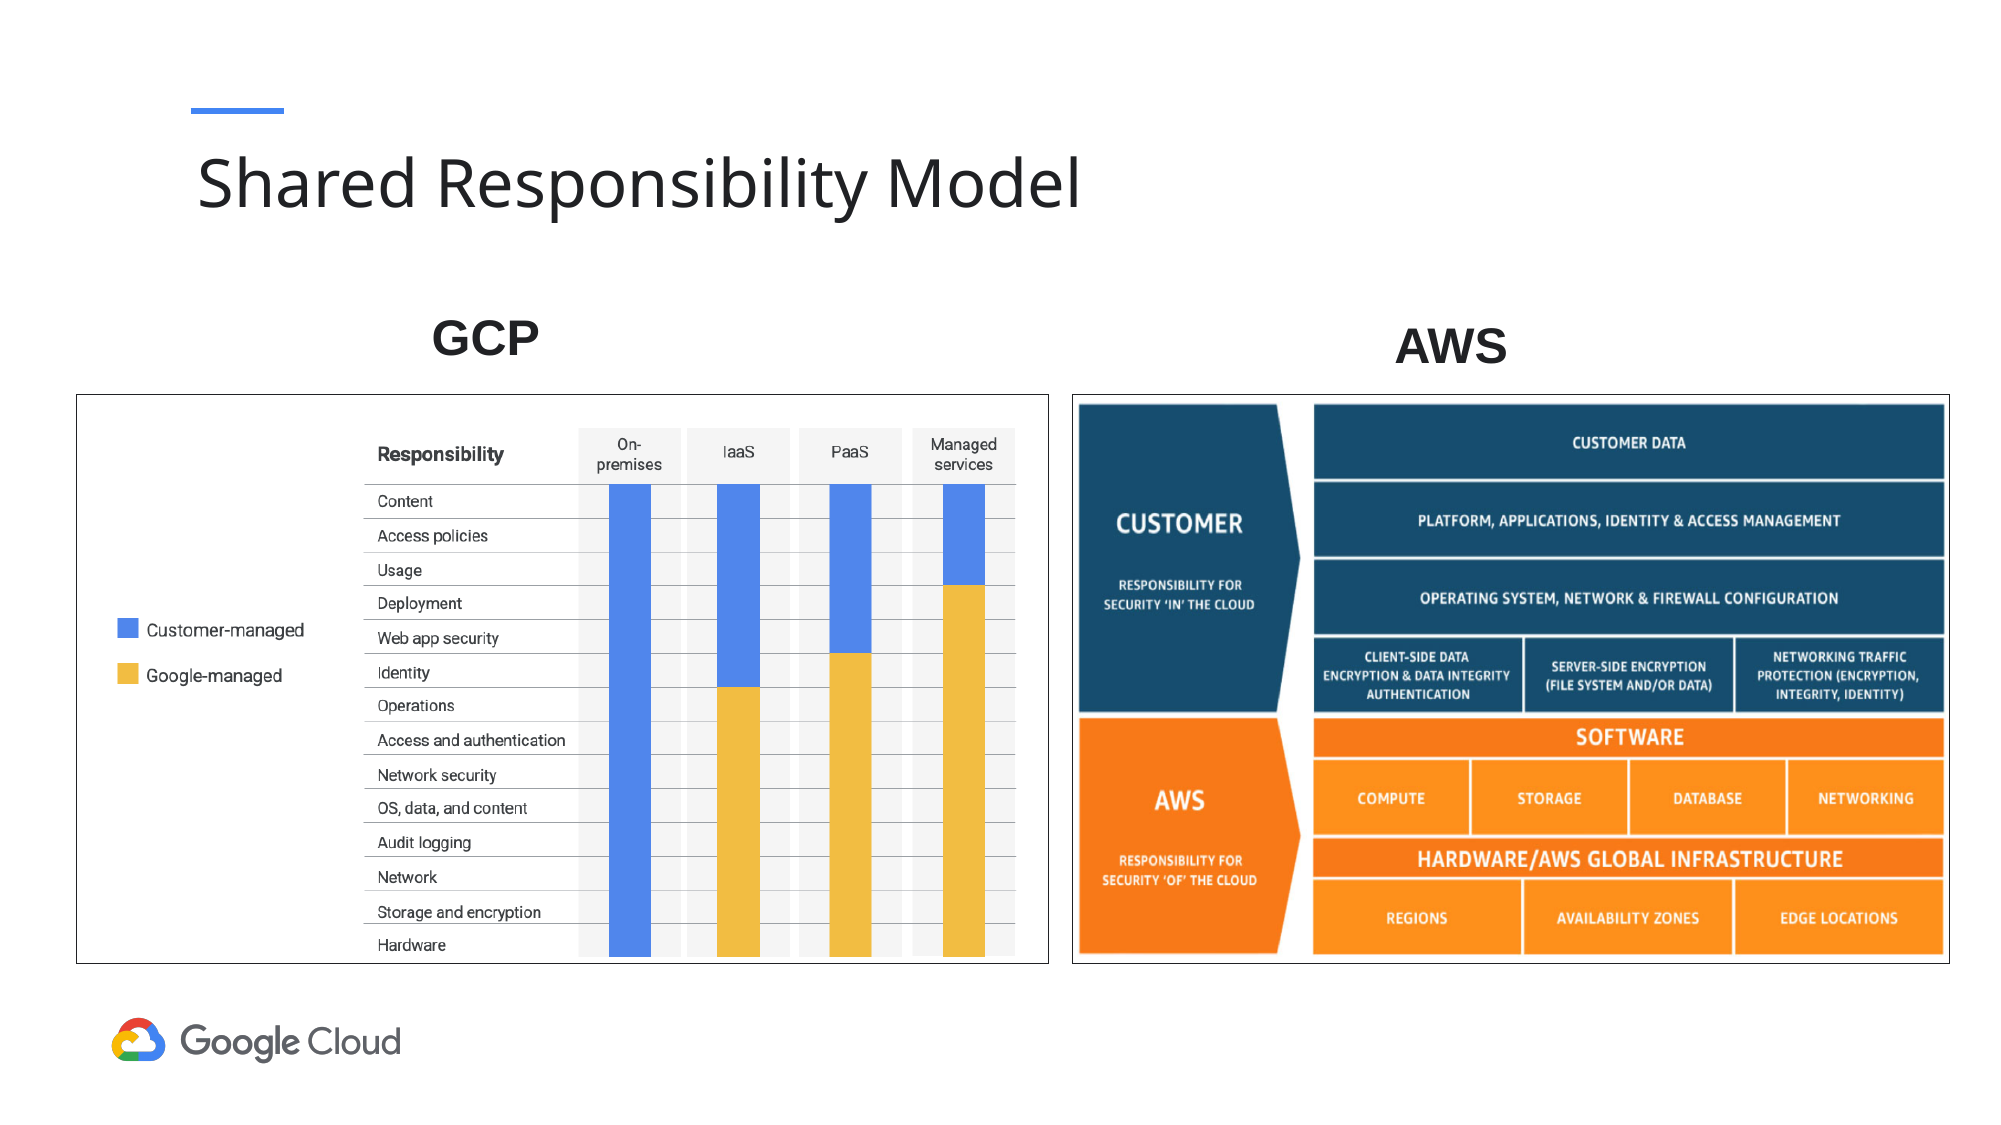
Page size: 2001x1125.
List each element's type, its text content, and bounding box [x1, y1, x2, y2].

text_box AWS [1379, 306, 1584, 381]
picture [1071, 393, 1951, 964]
picture [75, 393, 1050, 964]
picture [110, 1012, 401, 1068]
title Shared Responsibility Model [182, 126, 1799, 251]
text_box GCP [416, 298, 621, 374]
